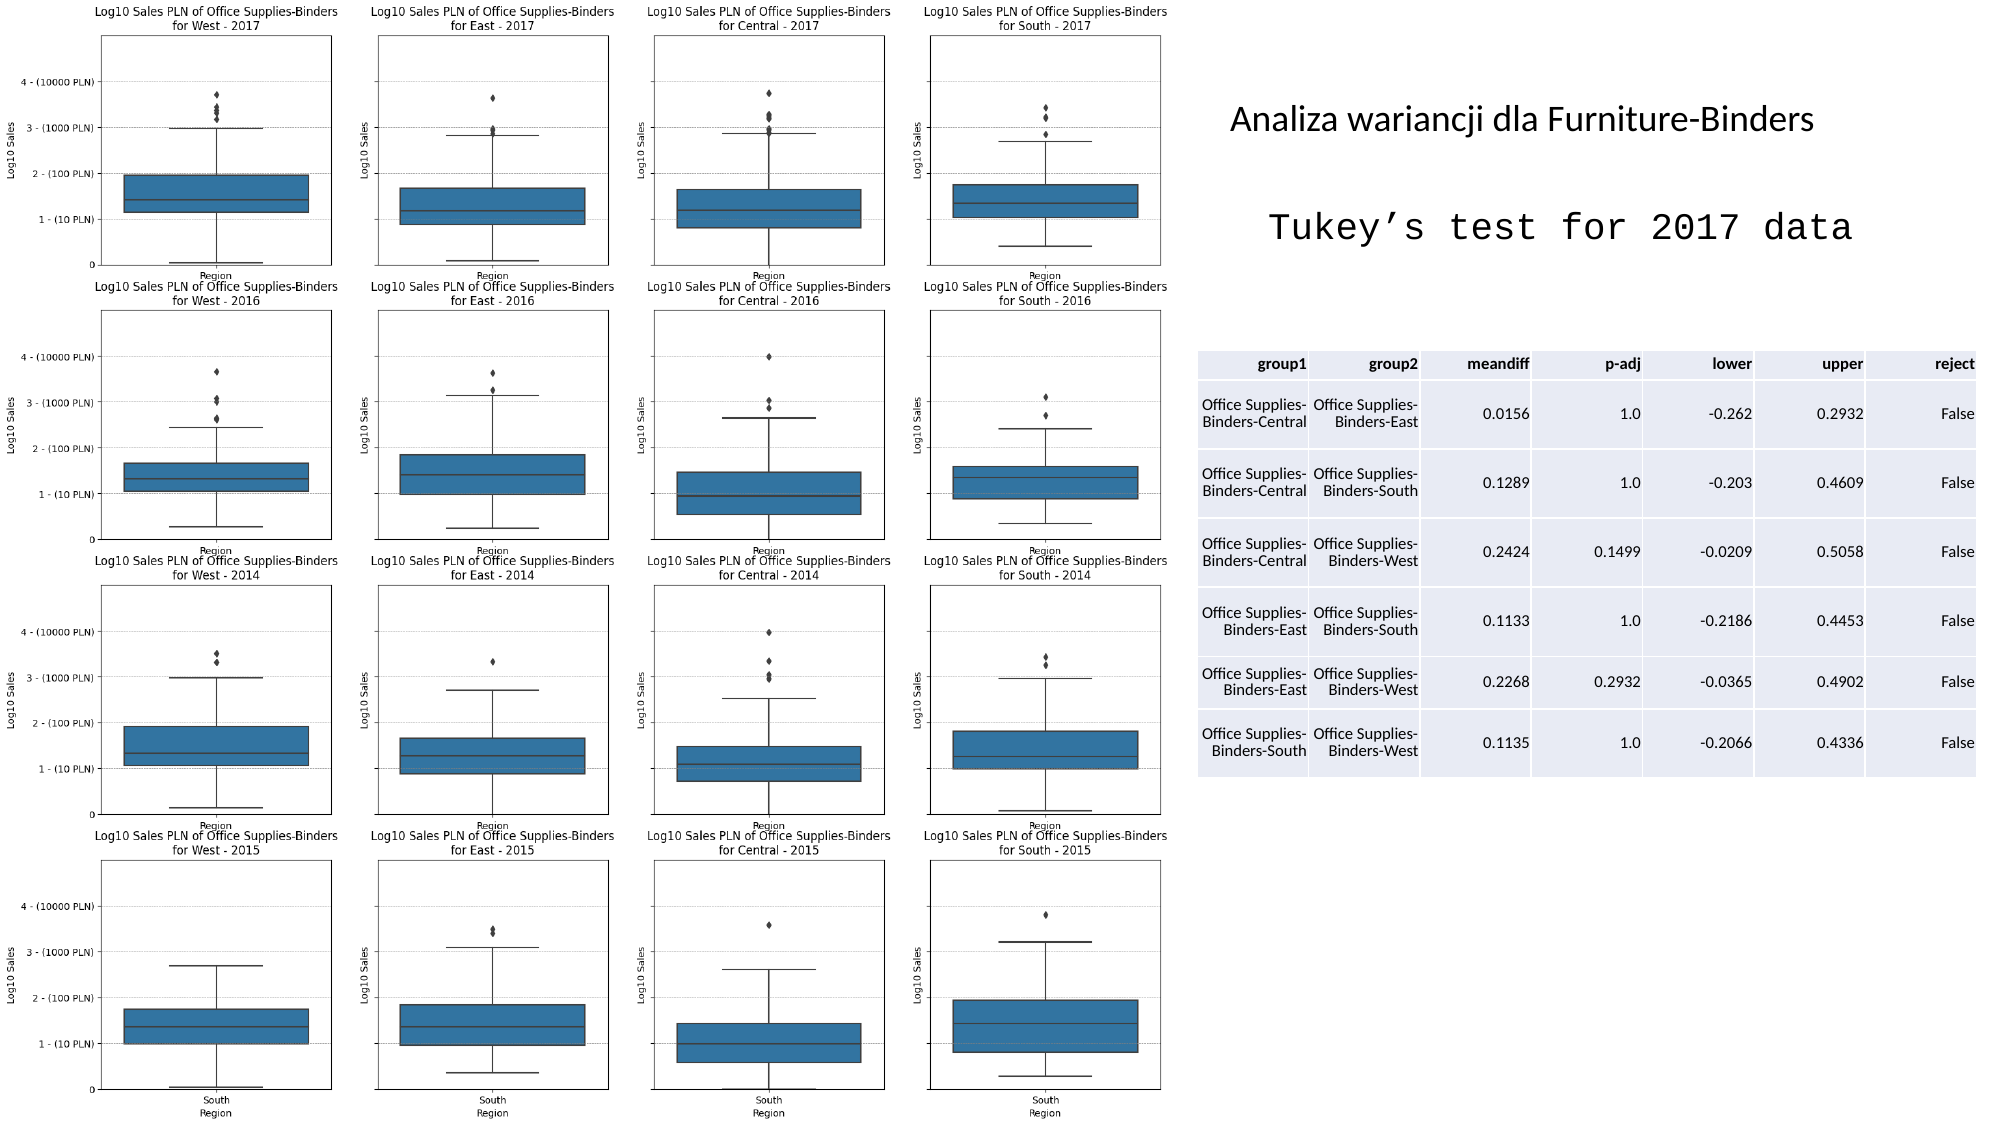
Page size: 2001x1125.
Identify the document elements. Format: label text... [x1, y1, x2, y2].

table_cell 0.1289 [1421, 450, 1530, 517]
table_cell 0.4902 [1755, 657, 1864, 708]
table_cell -0.0209 [1643, 519, 1753, 586]
table_cell 0.4453 [1755, 588, 1864, 656]
picture [0, 0, 1173, 1125]
table_cell Office Supplies-Binders-Central [1198, 450, 1308, 517]
table_cell False [1866, 588, 1976, 656]
table_cell 0.4609 [1755, 450, 1864, 517]
table_cell -0.203 [1643, 450, 1753, 517]
table_header meandiff [1421, 351, 1530, 379]
table_cell -0.2186 [1643, 588, 1753, 656]
table_cell Office Supplies-Binders-West [1309, 519, 1419, 586]
table_cell Office Supplies-Binders-Central [1198, 519, 1308, 586]
table_cell 0.0156 [1421, 381, 1530, 448]
table_header group1 [1198, 351, 1308, 379]
table_cell Office Supplies-Binders-West [1309, 710, 1419, 777]
table_cell False [1866, 657, 1976, 708]
table_cell Office Supplies-Binders-South [1198, 710, 1308, 777]
table_cell False [1866, 381, 1976, 448]
table_cell Office Supplies-Binders-West [1309, 657, 1419, 708]
table_cell 0.2932 [1532, 657, 1642, 708]
table_cell 0.1133 [1421, 588, 1530, 656]
table_cell 0.2932 [1755, 381, 1864, 448]
table_cell 1.0 [1532, 381, 1642, 448]
text_box Tukey’s test for 2017 data [1253, 194, 1880, 255]
table_cell 0.1499 [1532, 519, 1642, 586]
table_cell Office Supplies-Binders-East [1198, 657, 1308, 708]
table_cell False [1866, 710, 1976, 777]
table_header lower [1643, 351, 1753, 379]
table_cell -0.0365 [1643, 657, 1753, 708]
text_box Analiza wariancji dla Furniture-Binders [1215, 86, 2000, 147]
table_header p-adj [1532, 351, 1642, 379]
table_cell -0.2066 [1643, 710, 1753, 777]
table_cell 1.0 [1532, 450, 1642, 517]
table_header upper [1755, 351, 1864, 379]
table_cell Office Supplies-Binders-East [1309, 381, 1419, 448]
table_cell 0.2268 [1421, 657, 1530, 708]
table_cell Office Supplies-Binders-East [1198, 588, 1308, 656]
table_cell 0.5058 [1755, 519, 1864, 586]
table_header reject [1866, 351, 1976, 379]
table_cell False [1866, 450, 1976, 517]
table_cell 0.2424 [1421, 519, 1530, 586]
table_cell False [1866, 519, 1976, 586]
table_cell 0.1135 [1421, 710, 1530, 777]
table_cell 1.0 [1532, 588, 1642, 656]
table_cell Office Supplies-Binders-Central [1198, 381, 1308, 448]
table_cell Office Supplies-Binders-South [1309, 588, 1419, 656]
table_cell Office Supplies-Binders-South [1309, 450, 1419, 517]
table_header group2 [1309, 351, 1419, 379]
table_cell 1.0 [1532, 710, 1642, 777]
table_cell 0.4336 [1755, 710, 1864, 777]
table_cell -0.262 [1643, 381, 1753, 448]
